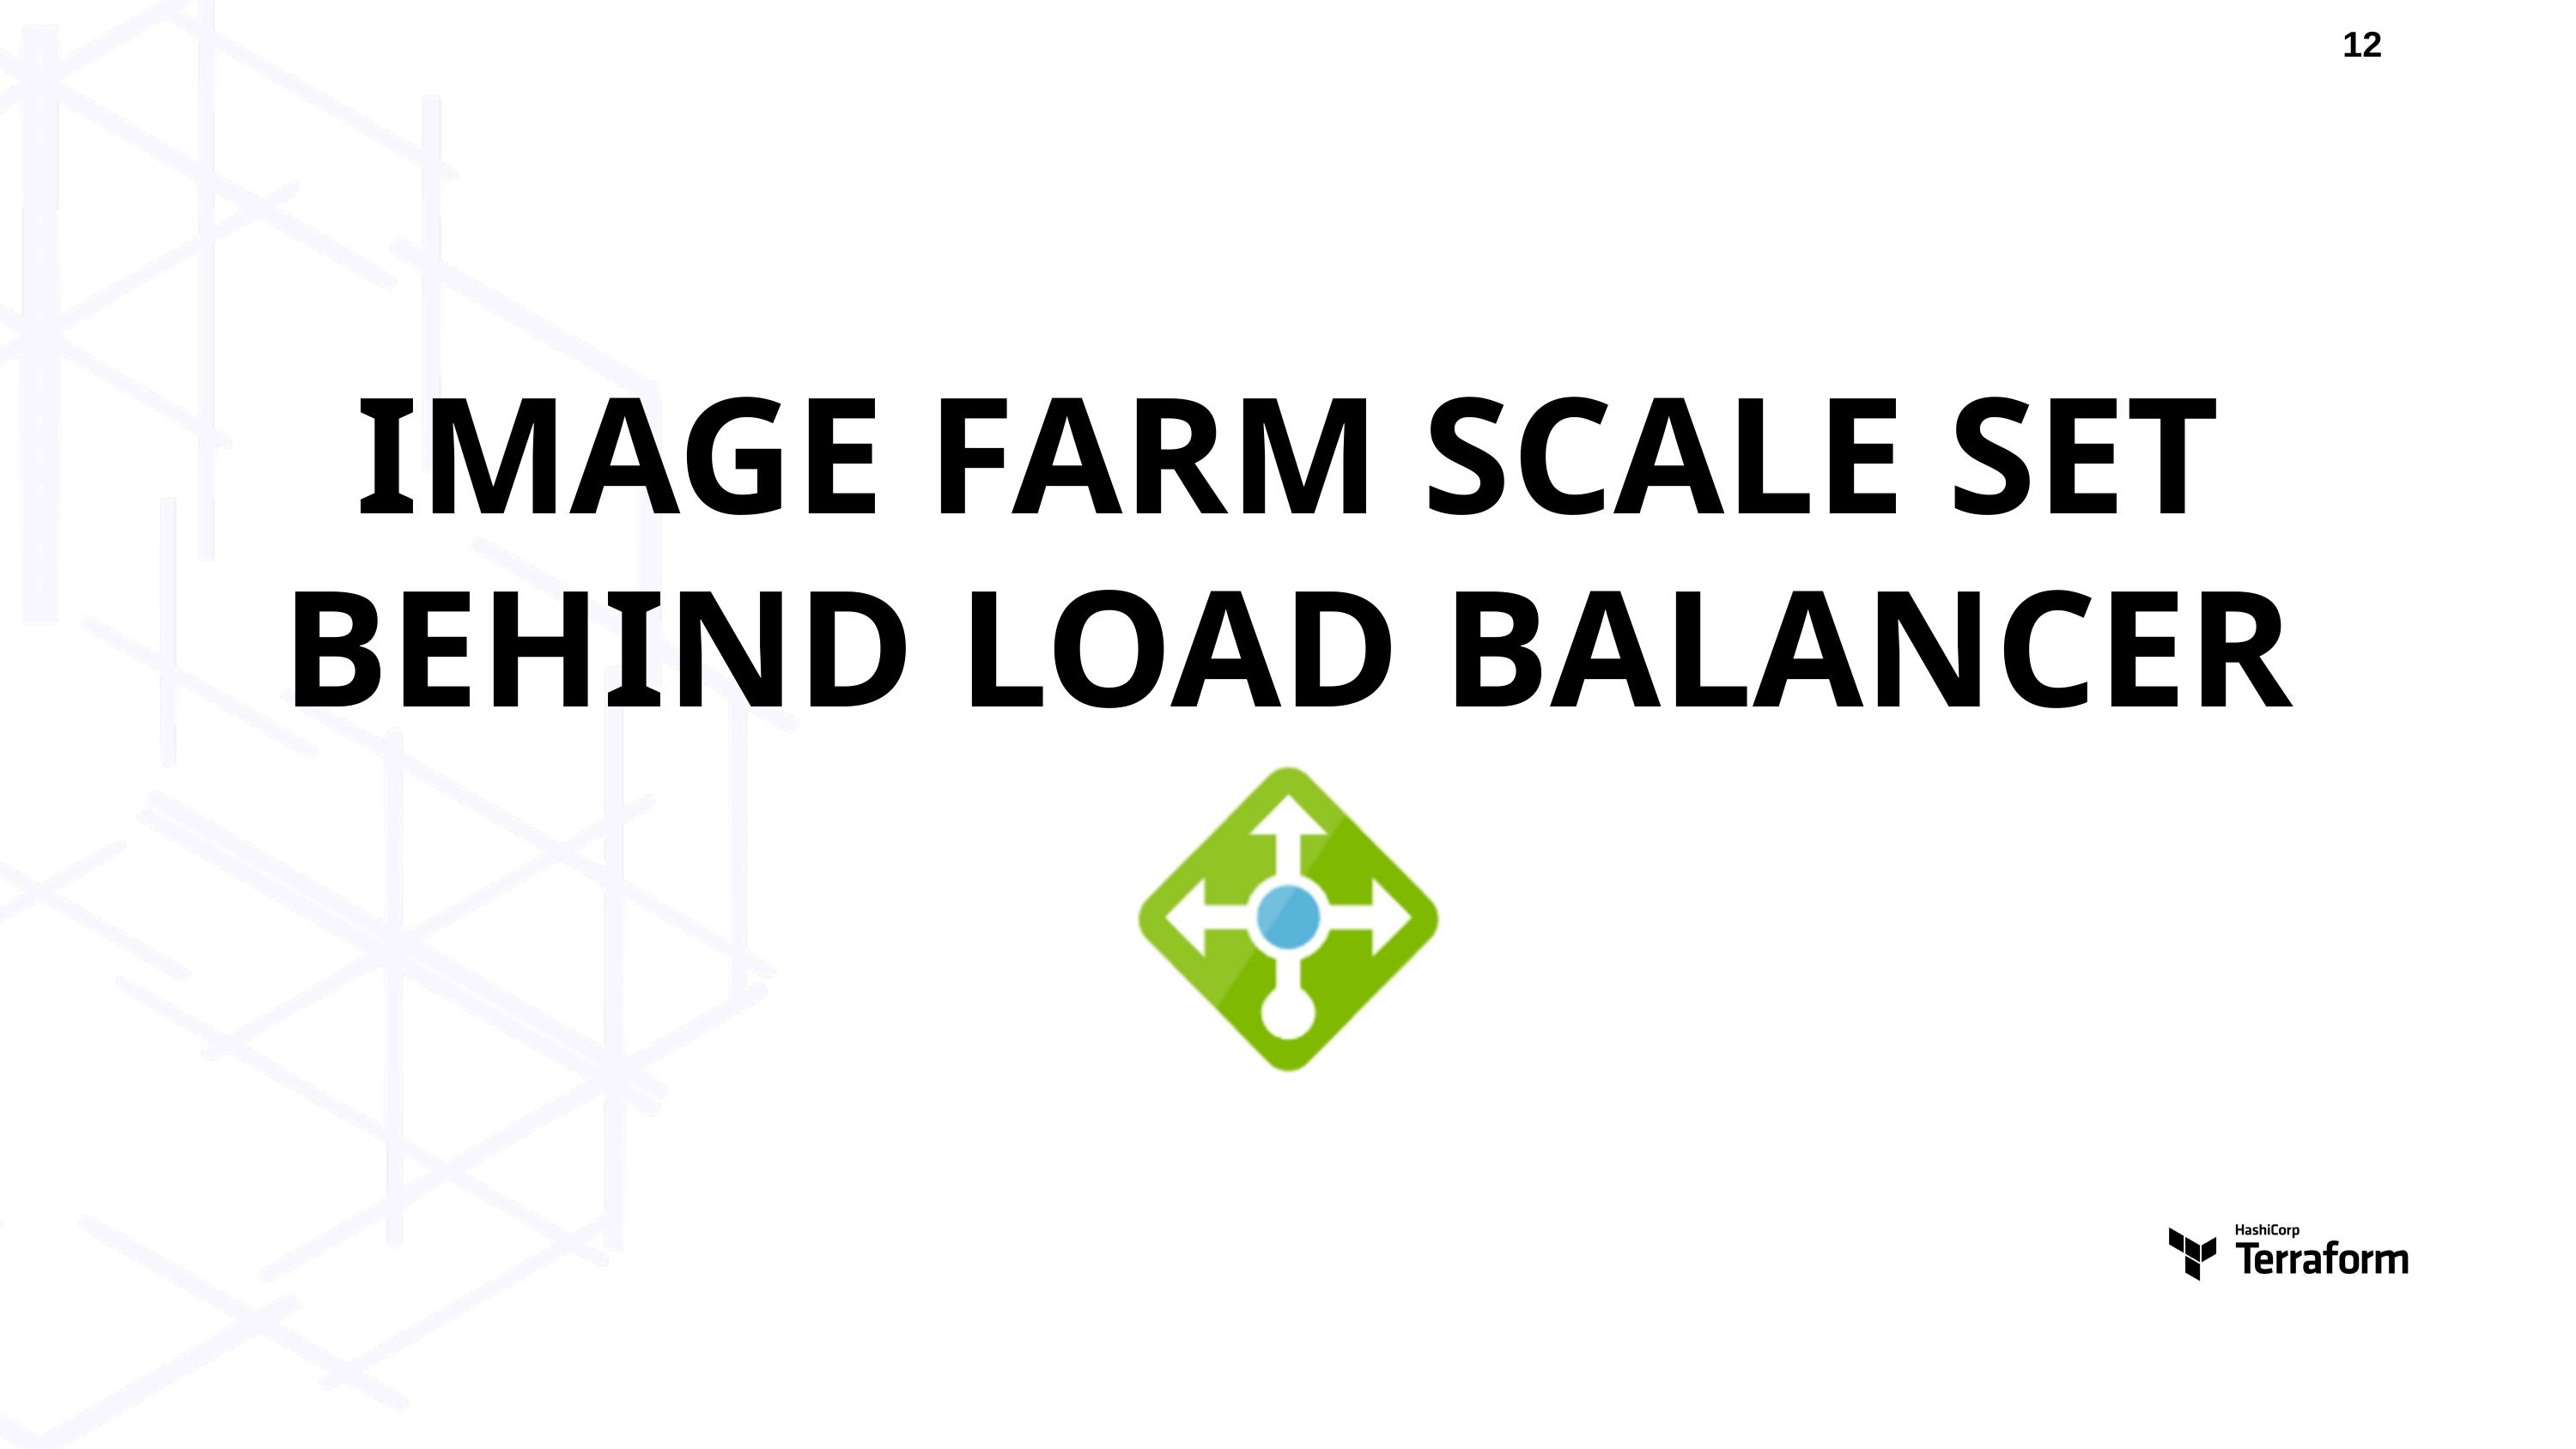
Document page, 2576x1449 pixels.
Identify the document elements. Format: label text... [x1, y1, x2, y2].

text_box IMAGE FARM SCALE SET BEHIND LOAD BALANCER [805, 352, 2341, 739]
picture [1132, 761, 1444, 1074]
picture [2146, 1203, 2432, 1304]
picture [0, 0, 800, 1449]
